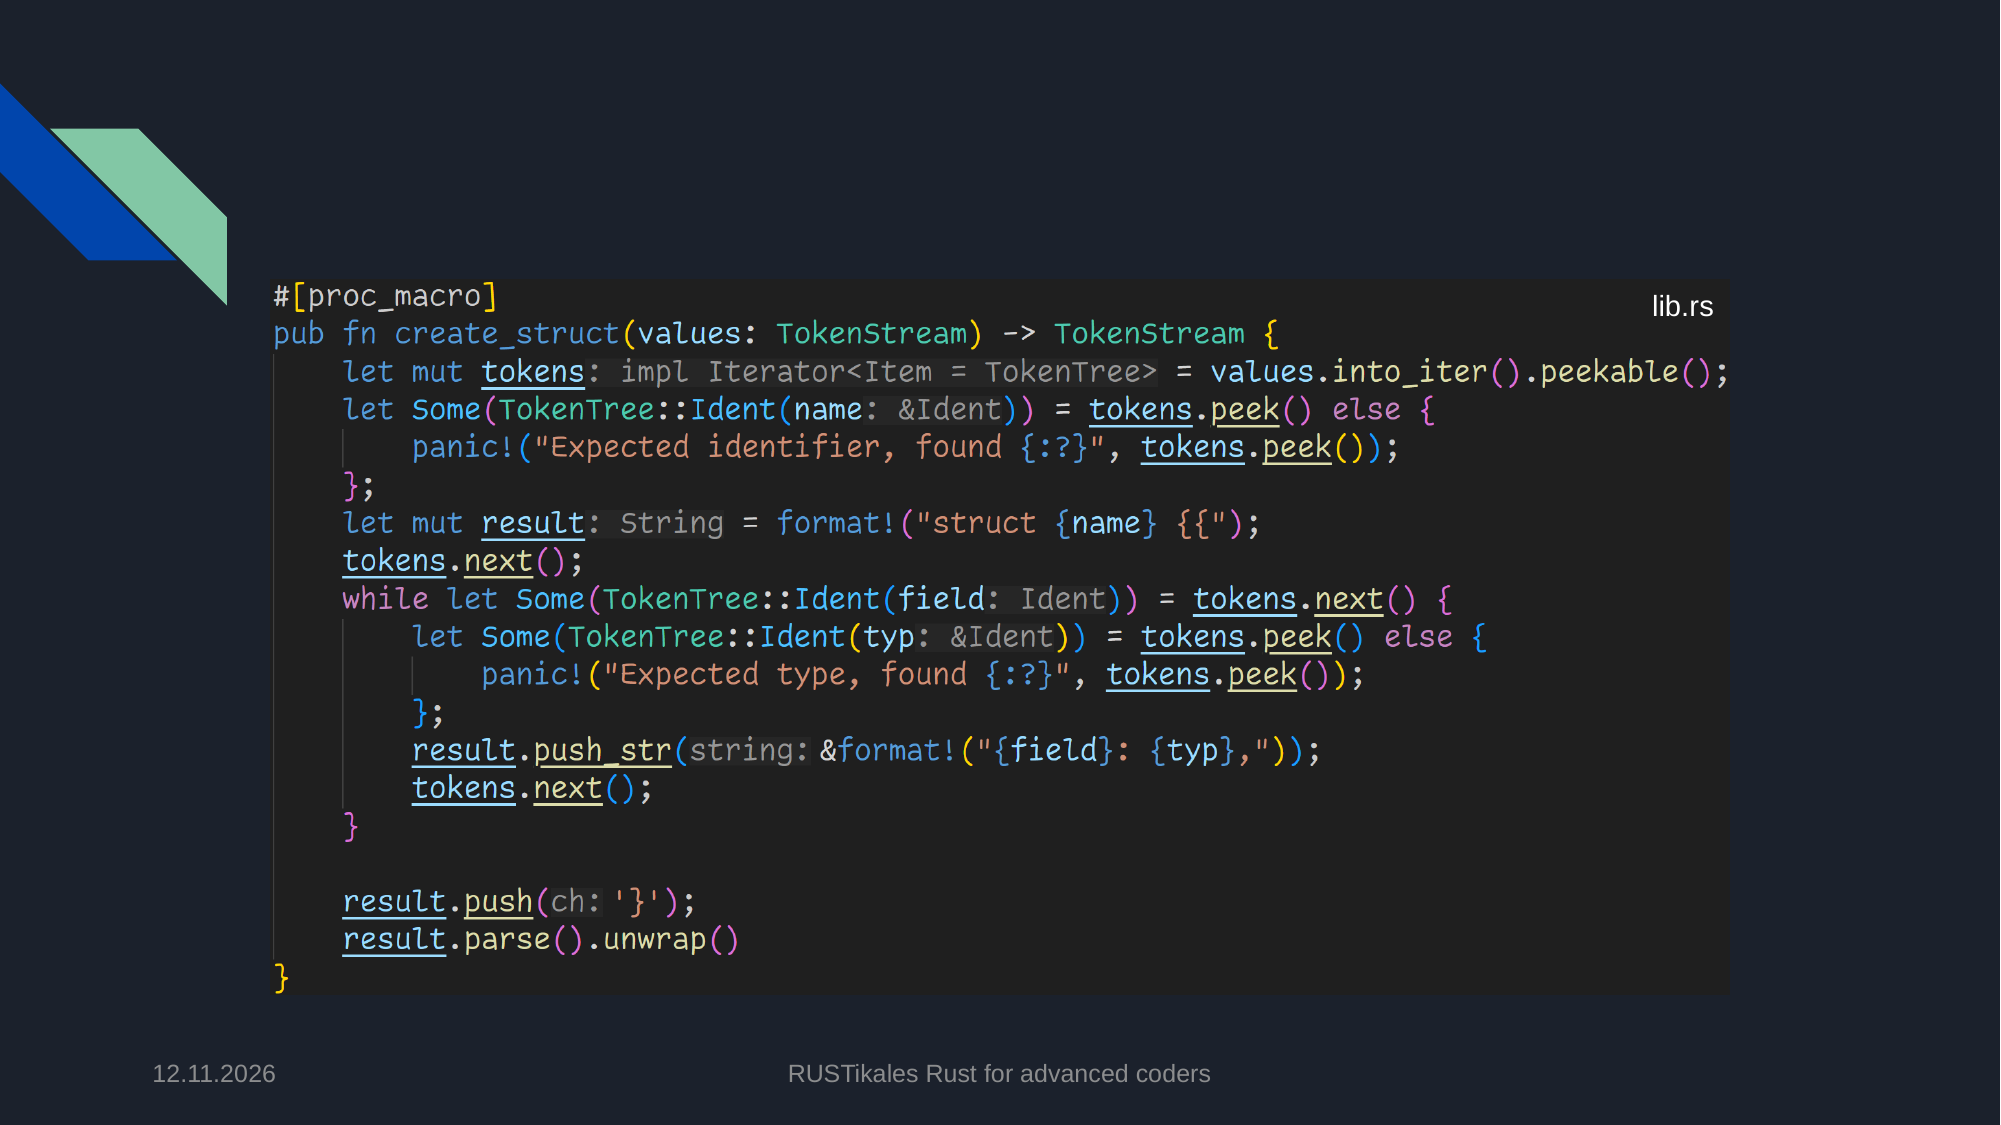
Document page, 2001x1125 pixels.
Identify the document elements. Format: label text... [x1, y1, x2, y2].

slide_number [137, 1042, 588, 1103]
footer RUSTikales Rust for advanced coders [662, 1042, 1338, 1103]
picture [270, 279, 1730, 995]
